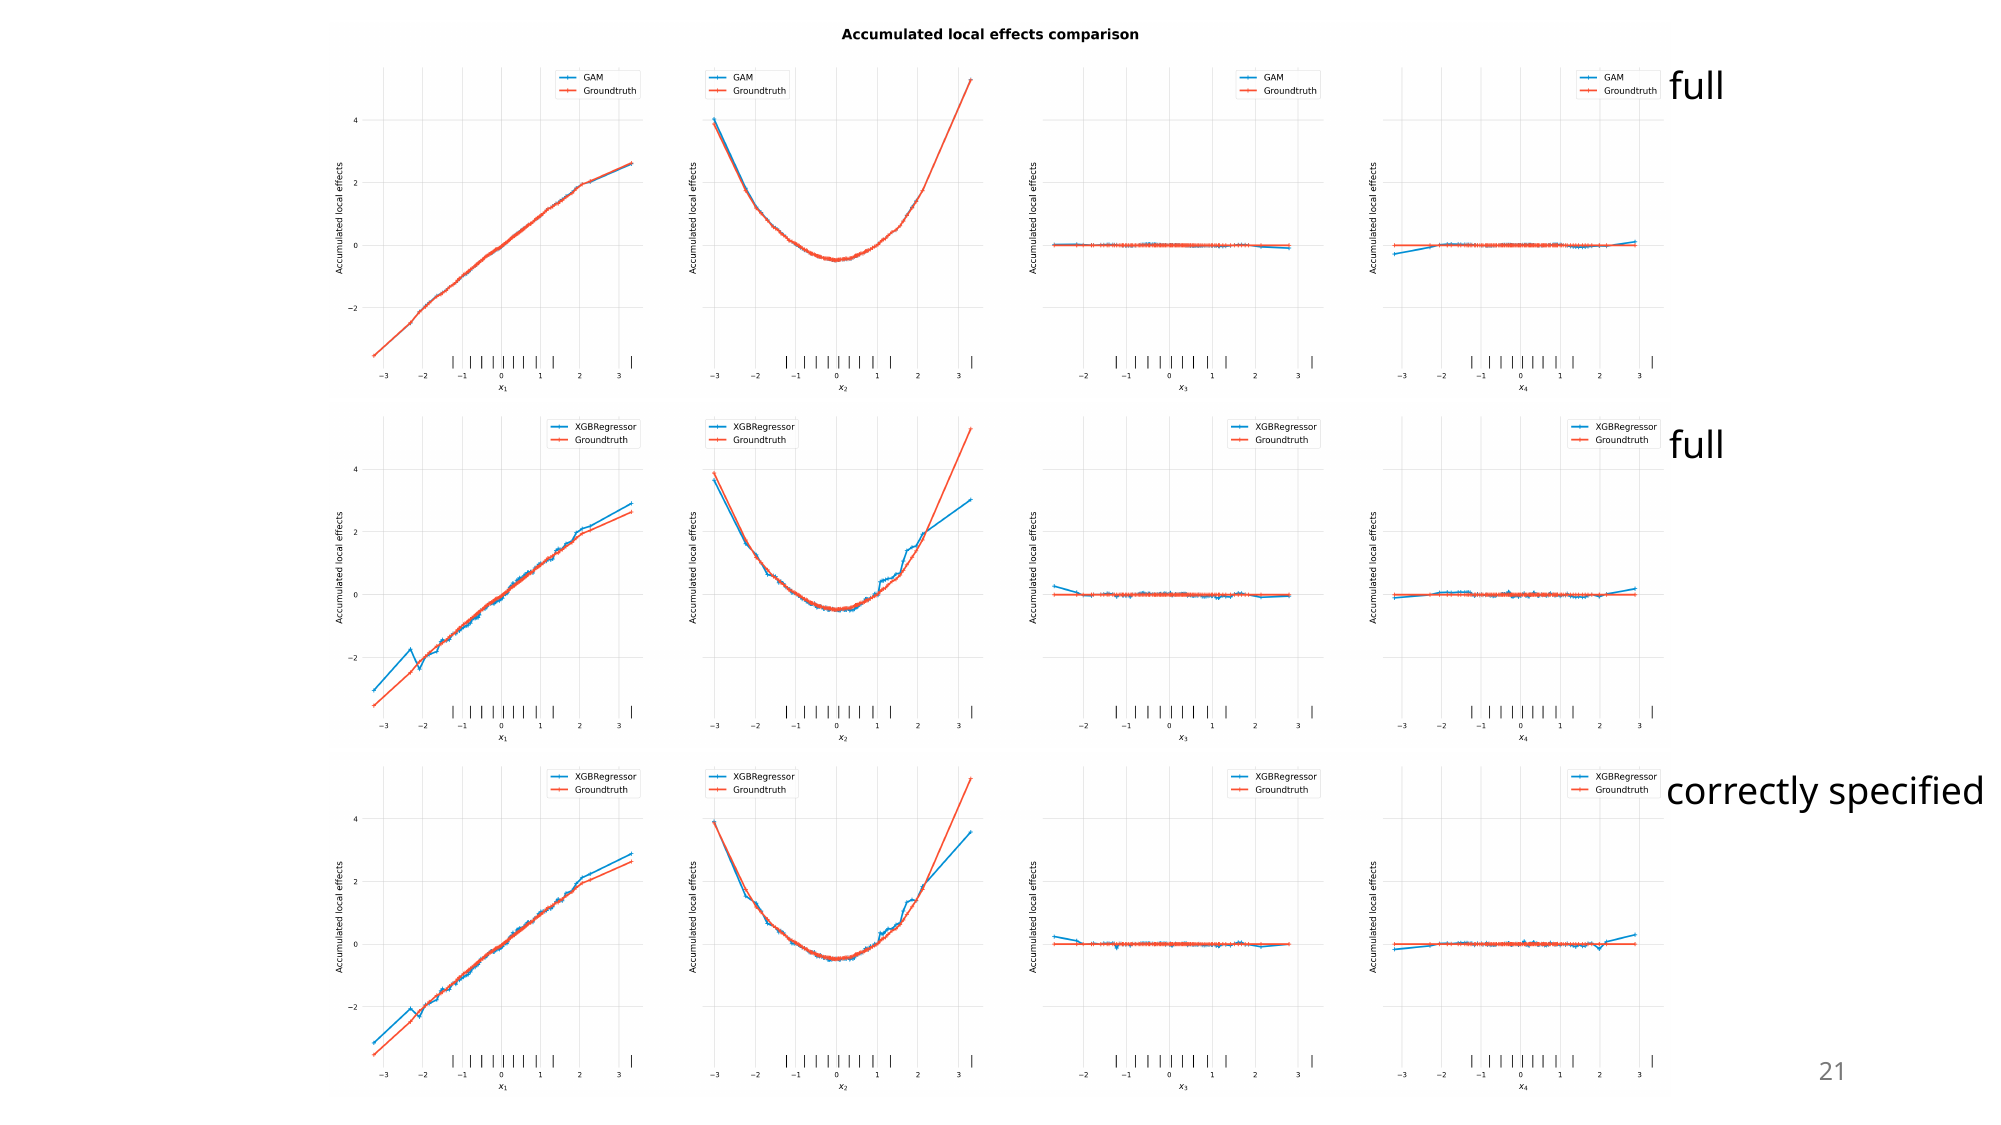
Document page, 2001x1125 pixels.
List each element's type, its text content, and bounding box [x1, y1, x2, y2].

text_box full [1672, 54, 1740, 115]
picture [328, 21, 1672, 399]
slide_number 21 [1412, 1042, 1863, 1103]
picture [328, 402, 1672, 748]
picture [328, 751, 1672, 1098]
text_box correctly specified [1672, 760, 2000, 820]
text_box full [1672, 413, 1740, 474]
